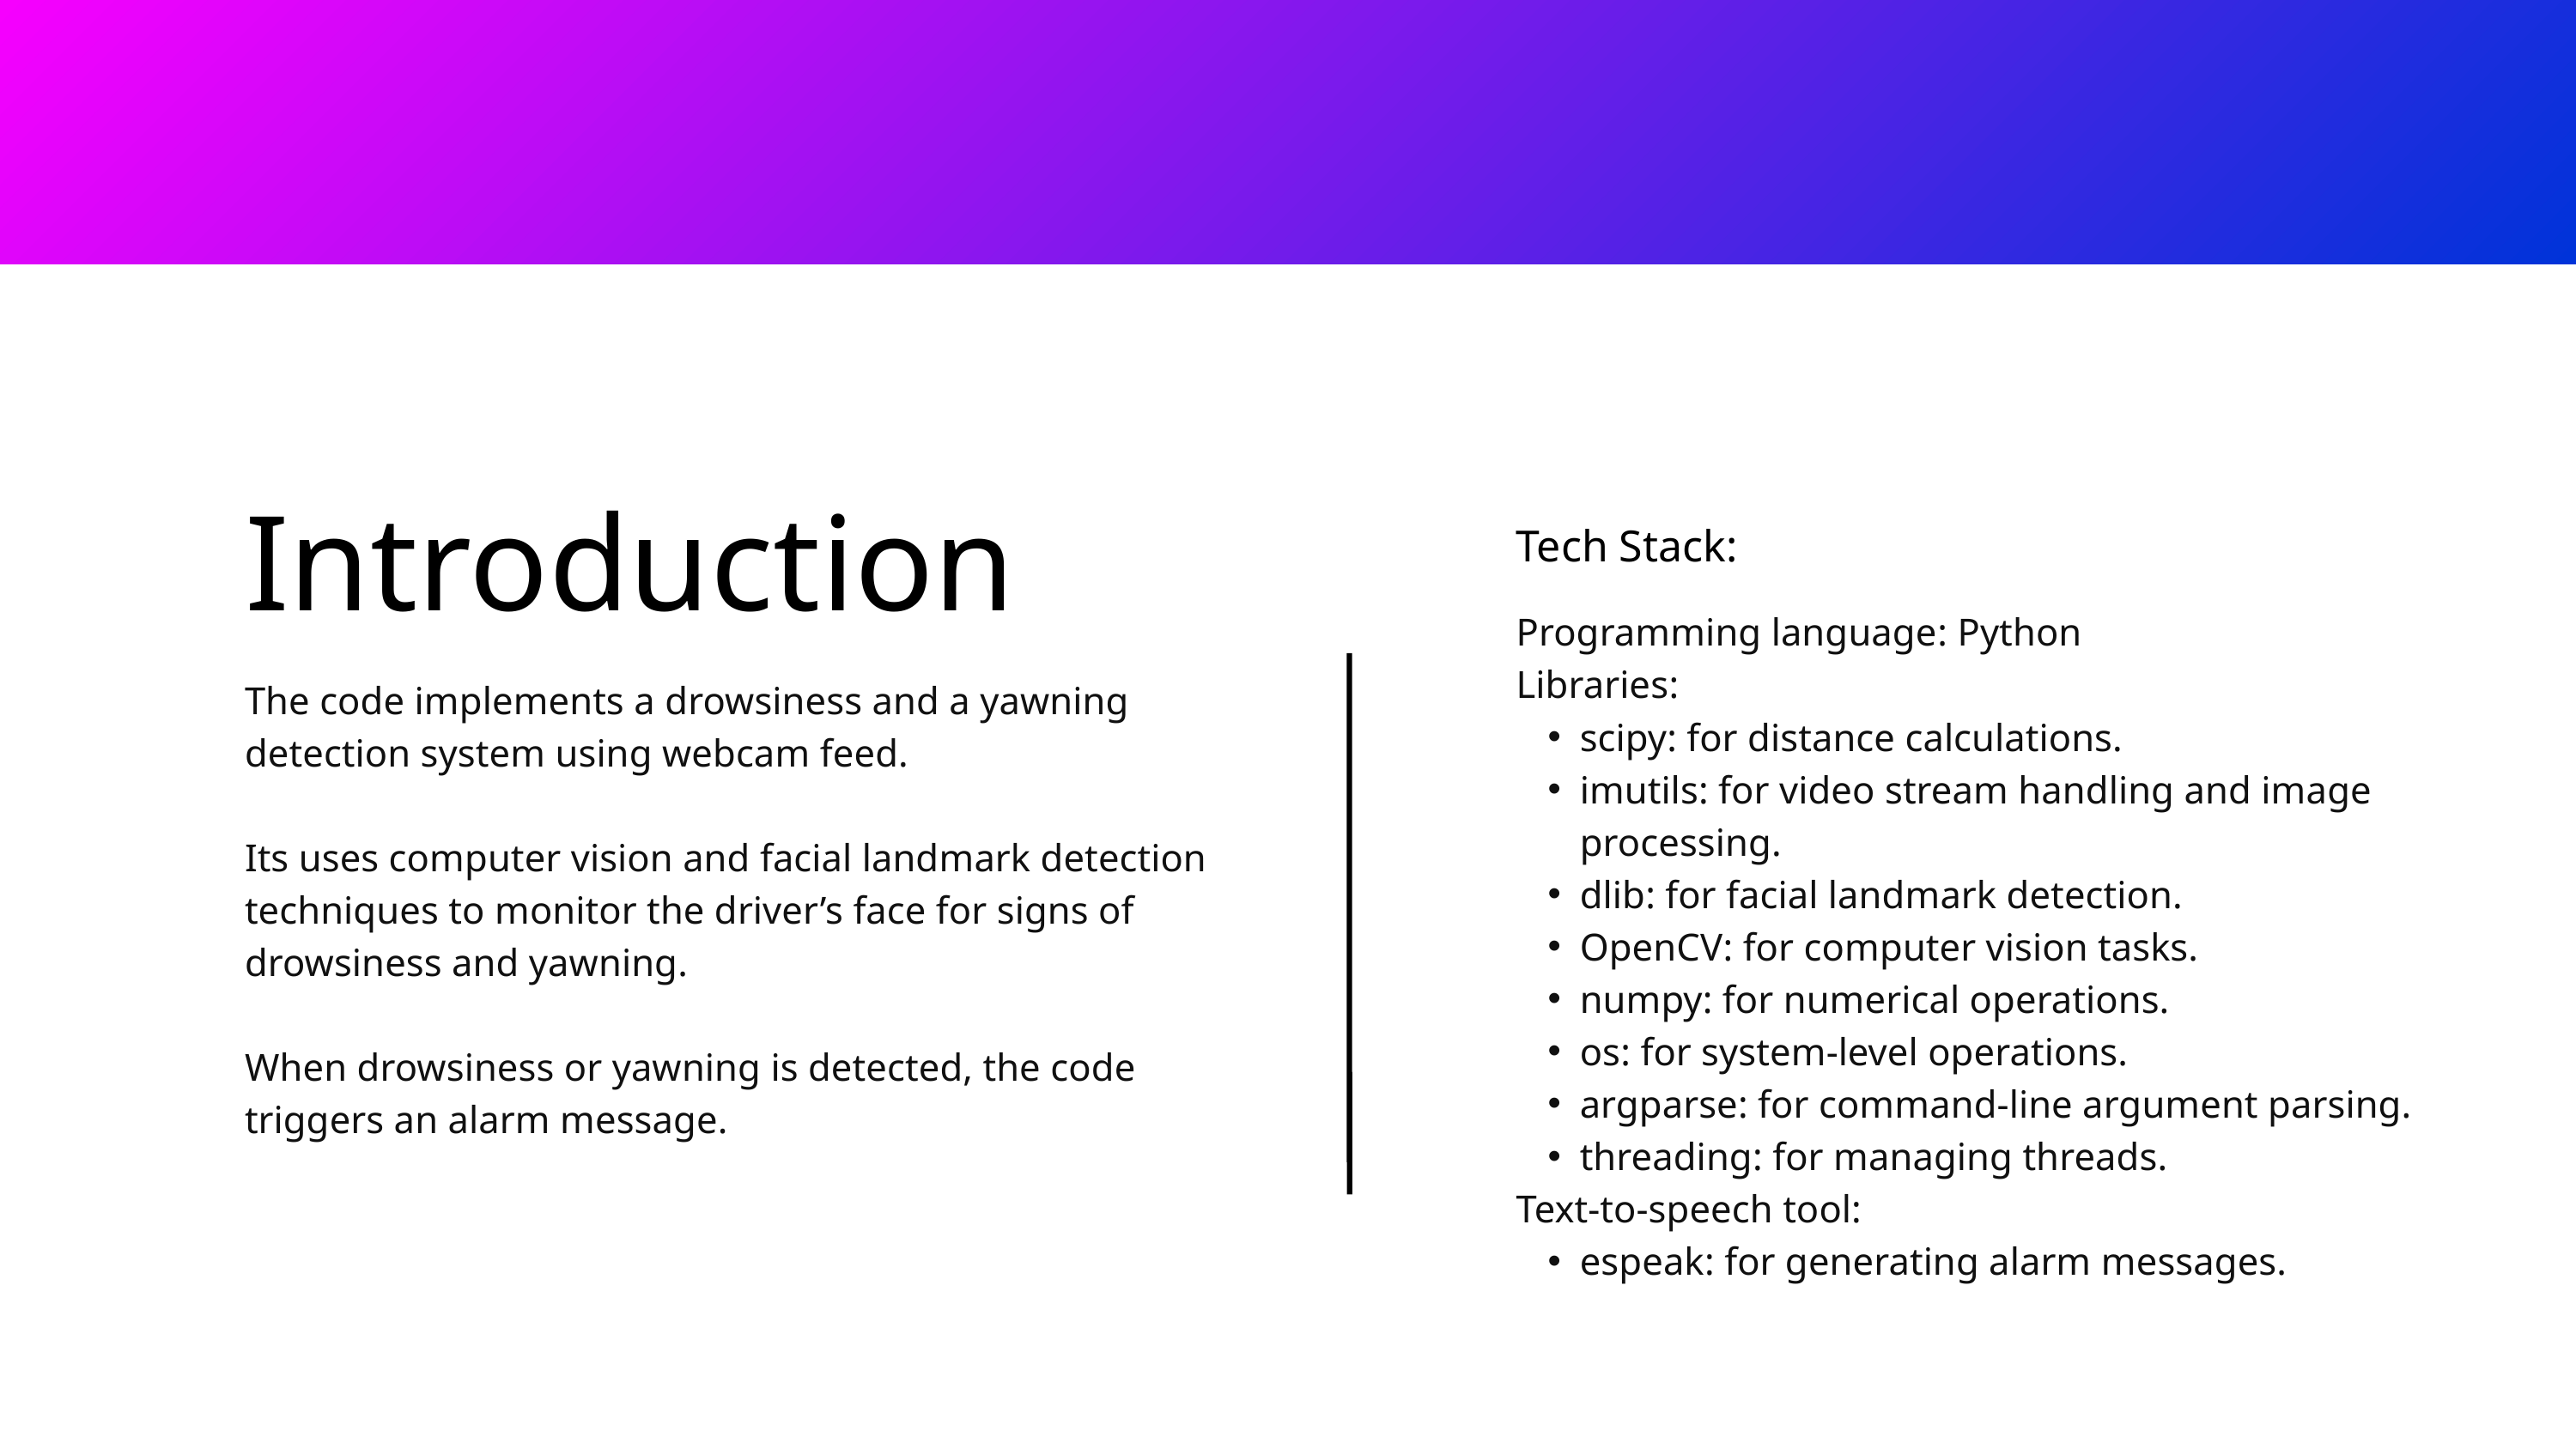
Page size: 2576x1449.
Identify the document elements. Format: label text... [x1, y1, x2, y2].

text_box The code implements a drowsiness and a yawning detection system using webcam feed. Its uses computer vision and facial landmark detection techniques to monitor the driver’s face for signs of drowsiness and yawning. When drowsiness or yawning is detected, the code triggers an alarm message. [245, 669, 1259, 1142]
text_box Programming language: Python Libraries: scipy: for distance calculations. imutils: for video stream handling and image processing. dlib: for facial landmark detection. OpenCV: for computer vision tasks. numpy: for numerical operations. os: for system-level operations. argparse: for command-line argument parsing. threading: for managing threads. Text-to-speech tool: espeak: for generating alarm messages. [1516, 601, 2422, 1283]
text_box Introduction [244, 453, 1428, 638]
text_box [0, 0, 2576, 264]
text_box Tech Stack: [1516, 510, 2152, 571]
